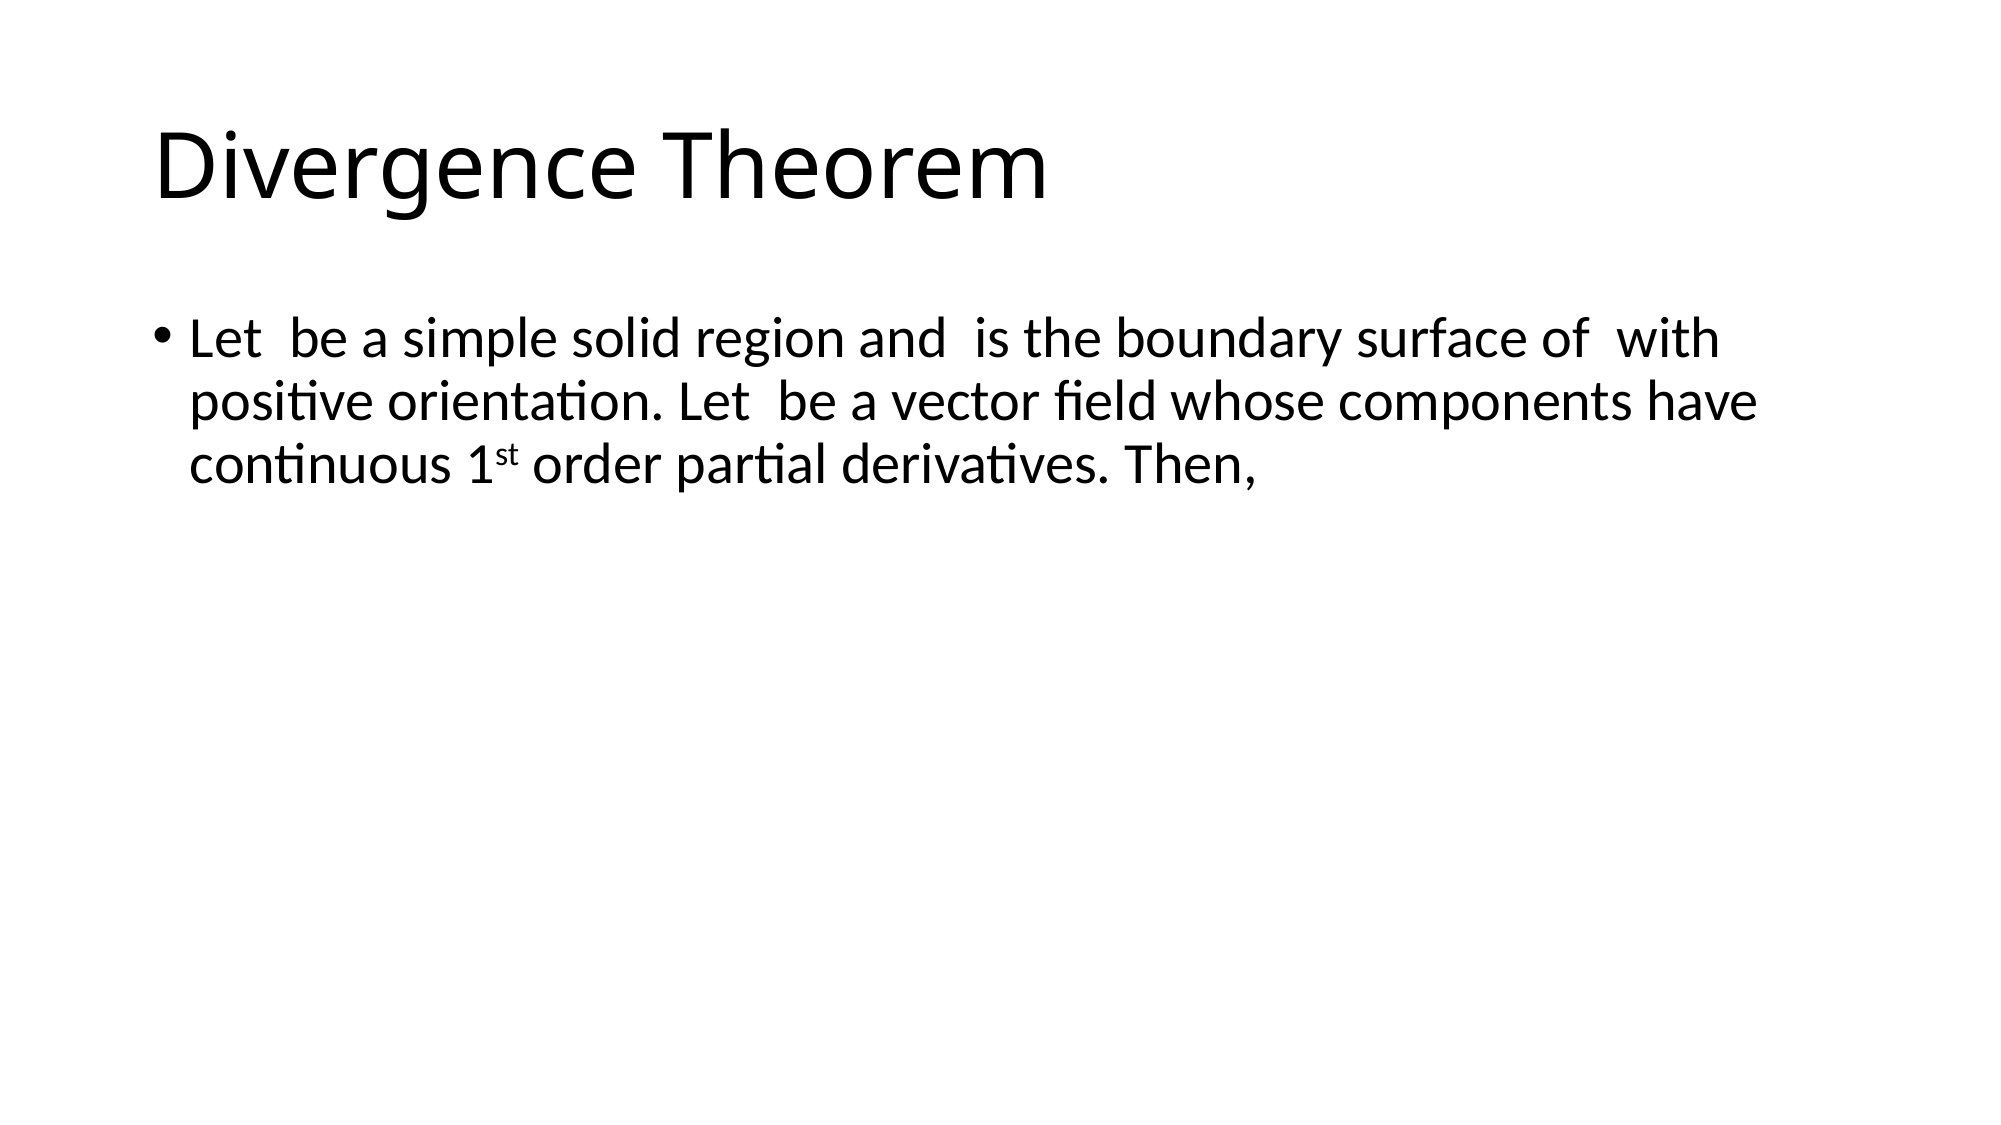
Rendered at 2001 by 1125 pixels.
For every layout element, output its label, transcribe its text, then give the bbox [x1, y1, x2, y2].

title Divergence Theorem [137, 59, 1863, 278]
